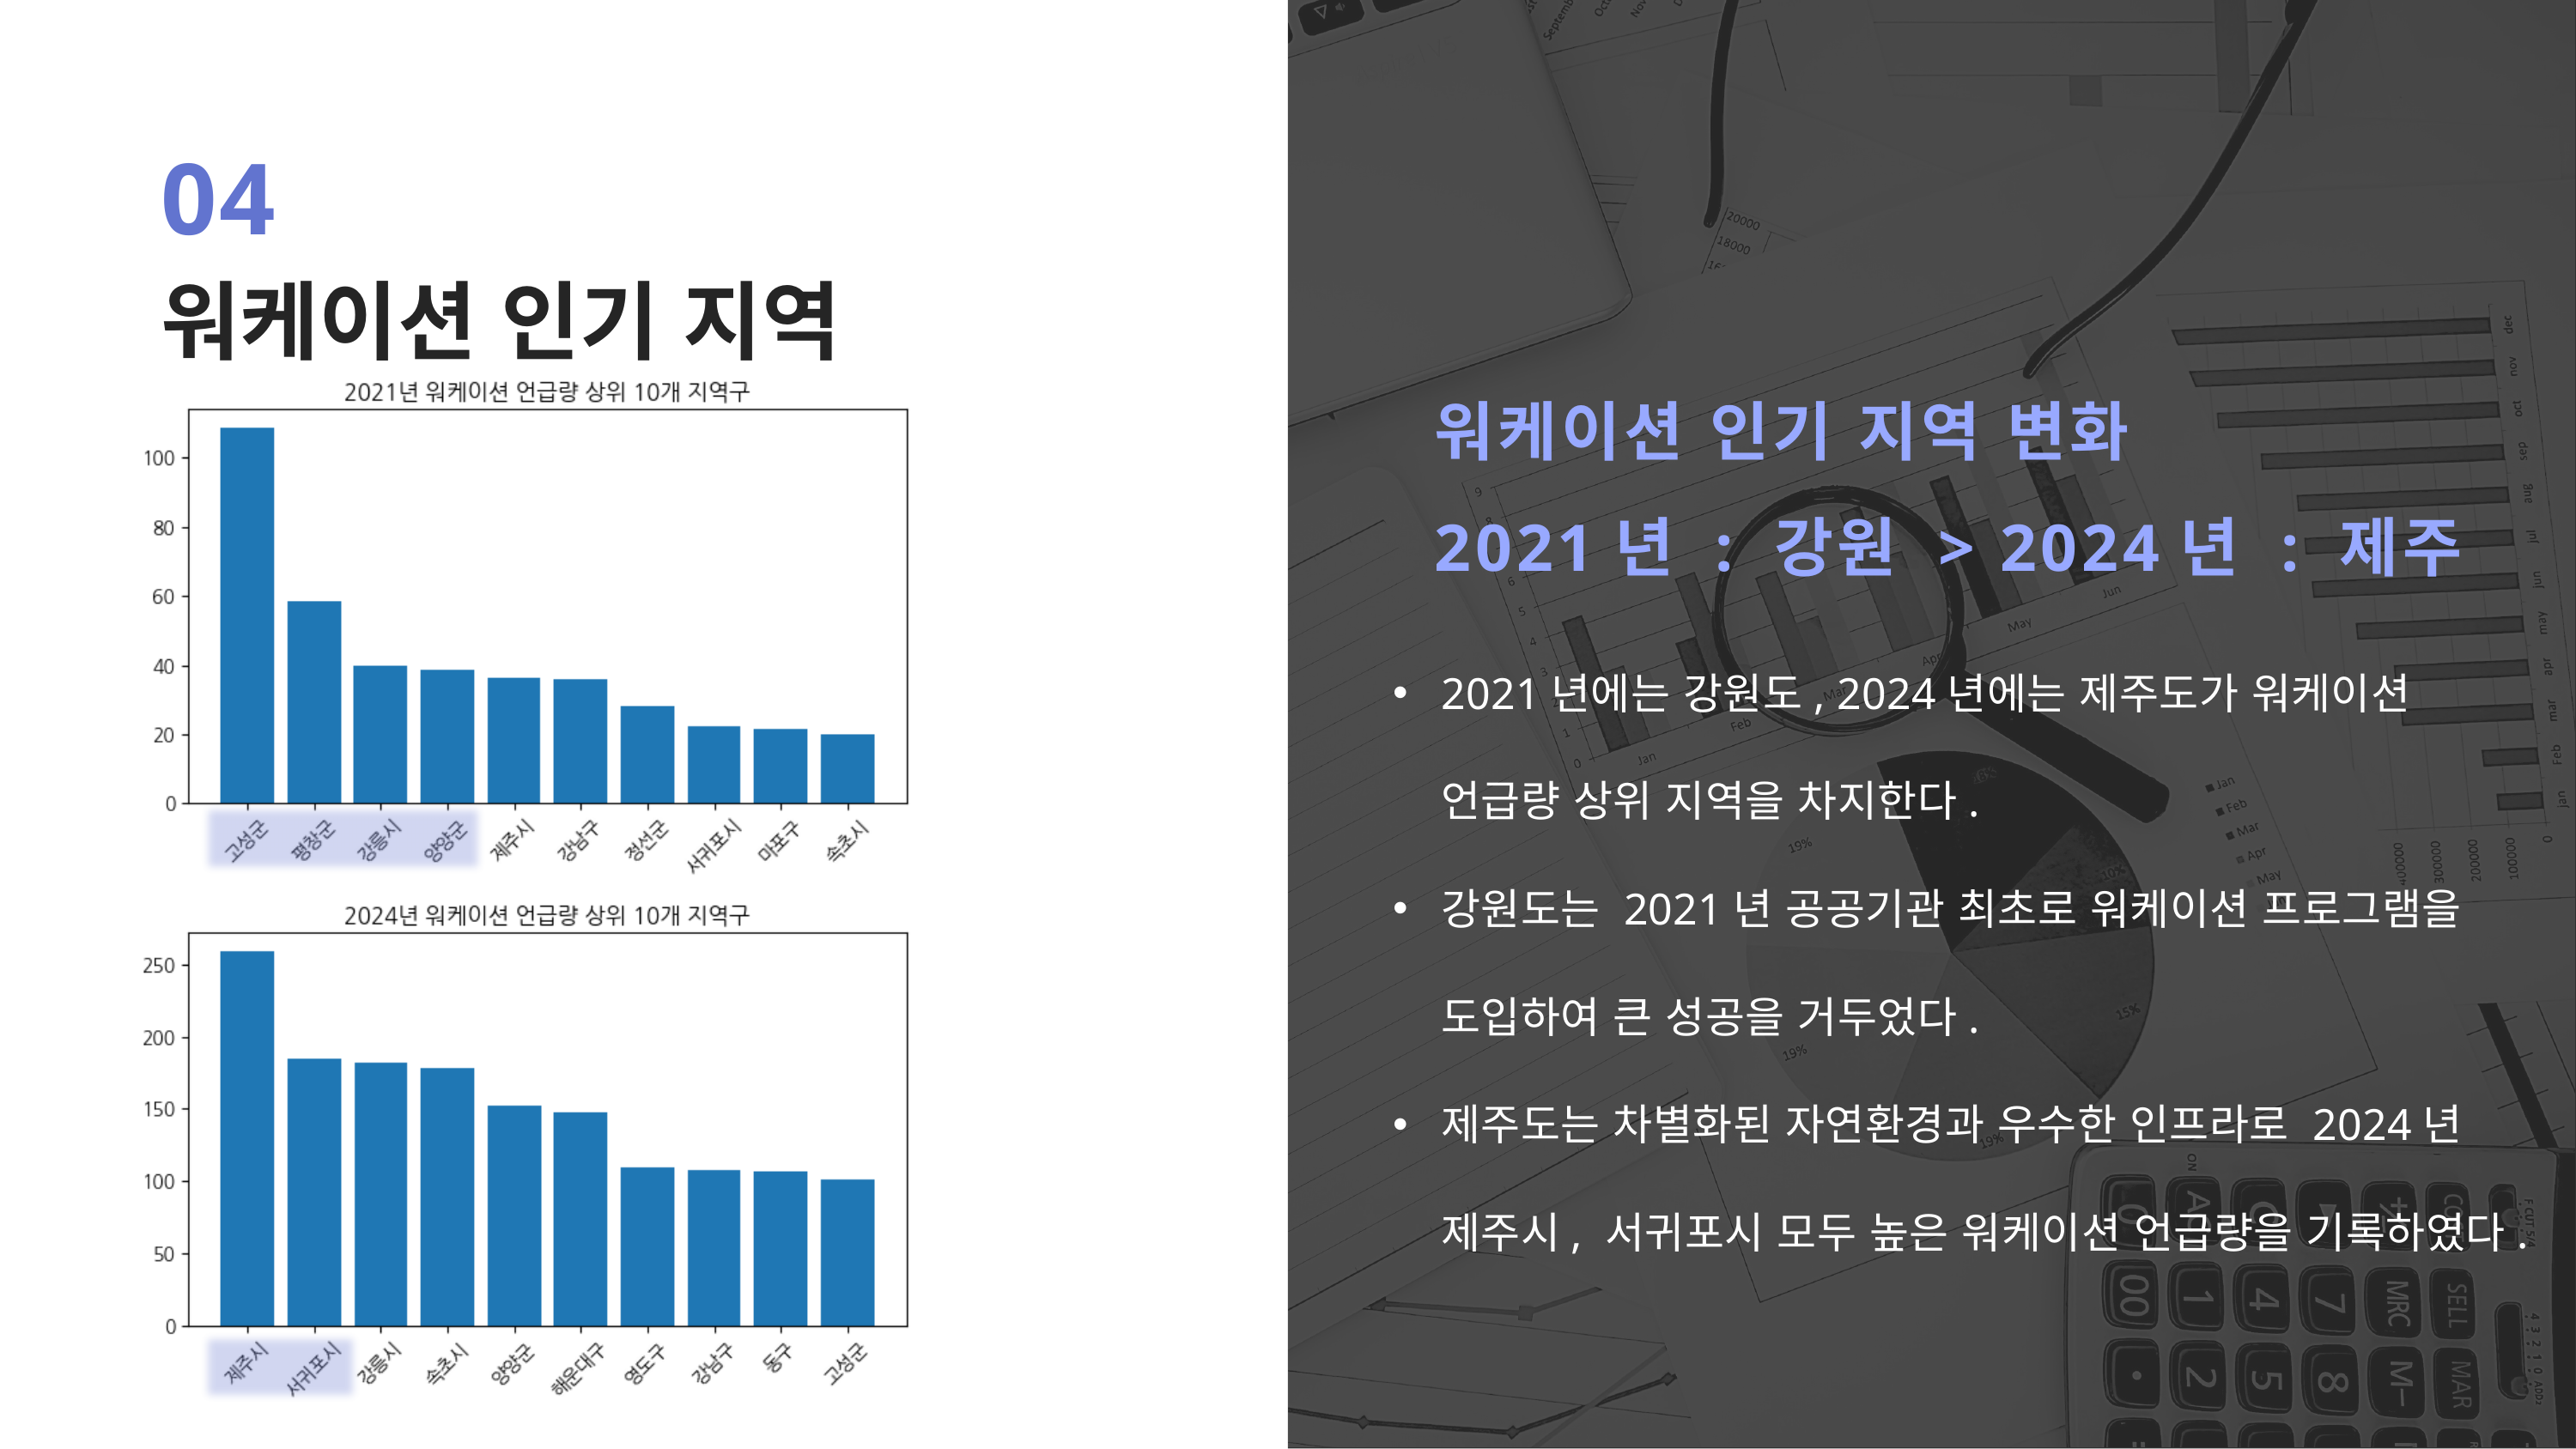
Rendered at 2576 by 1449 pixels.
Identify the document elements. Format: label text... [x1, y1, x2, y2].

picture [128, 367, 920, 1415]
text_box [1287, 0, 2576, 1448]
text_box [0, 0, 1284, 335]
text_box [1418, 686, 2511, 1094]
text_box 워케이션 인기 지역 [161, 335, 1283, 370]
